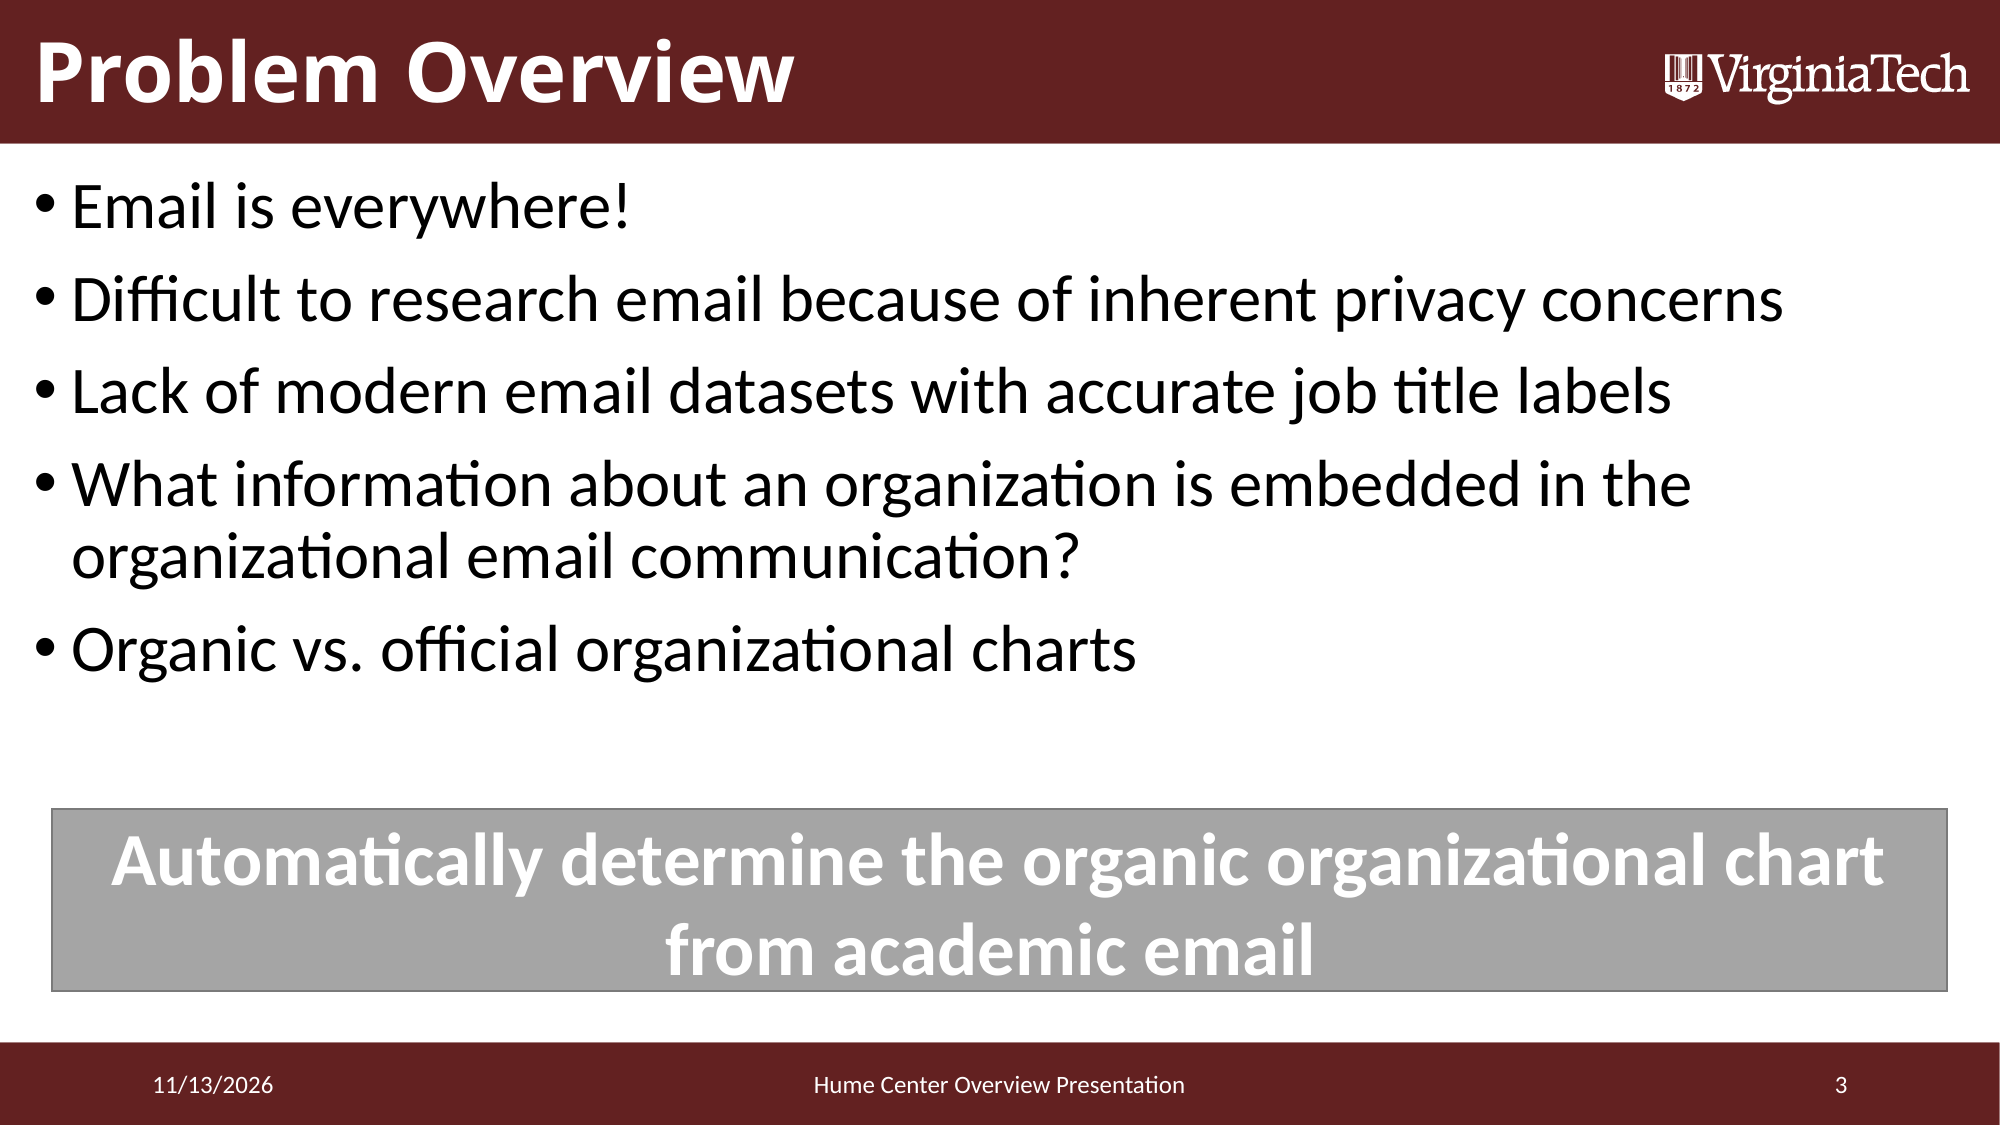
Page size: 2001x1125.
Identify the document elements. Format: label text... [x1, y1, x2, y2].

text_box Automatically determine the organic organizational chart from academic email [51, 808, 1948, 992]
footer Hume Center Overview Presentation [662, 1053, 1338, 1114]
picture [1665, 52, 1970, 105]
title Problem Overview [18, 19, 1650, 133]
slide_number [137, 1053, 588, 1114]
slide_number 3 [1412, 1053, 1863, 1114]
list Email is everywhere! Difficult to research email because of inherent privacy concerns Lack of modern email datasets with accurate job title labels What information about an organization is embedded in the organizational email communication? Organic vs. official organizational charts [18, 162, 1981, 1032]
